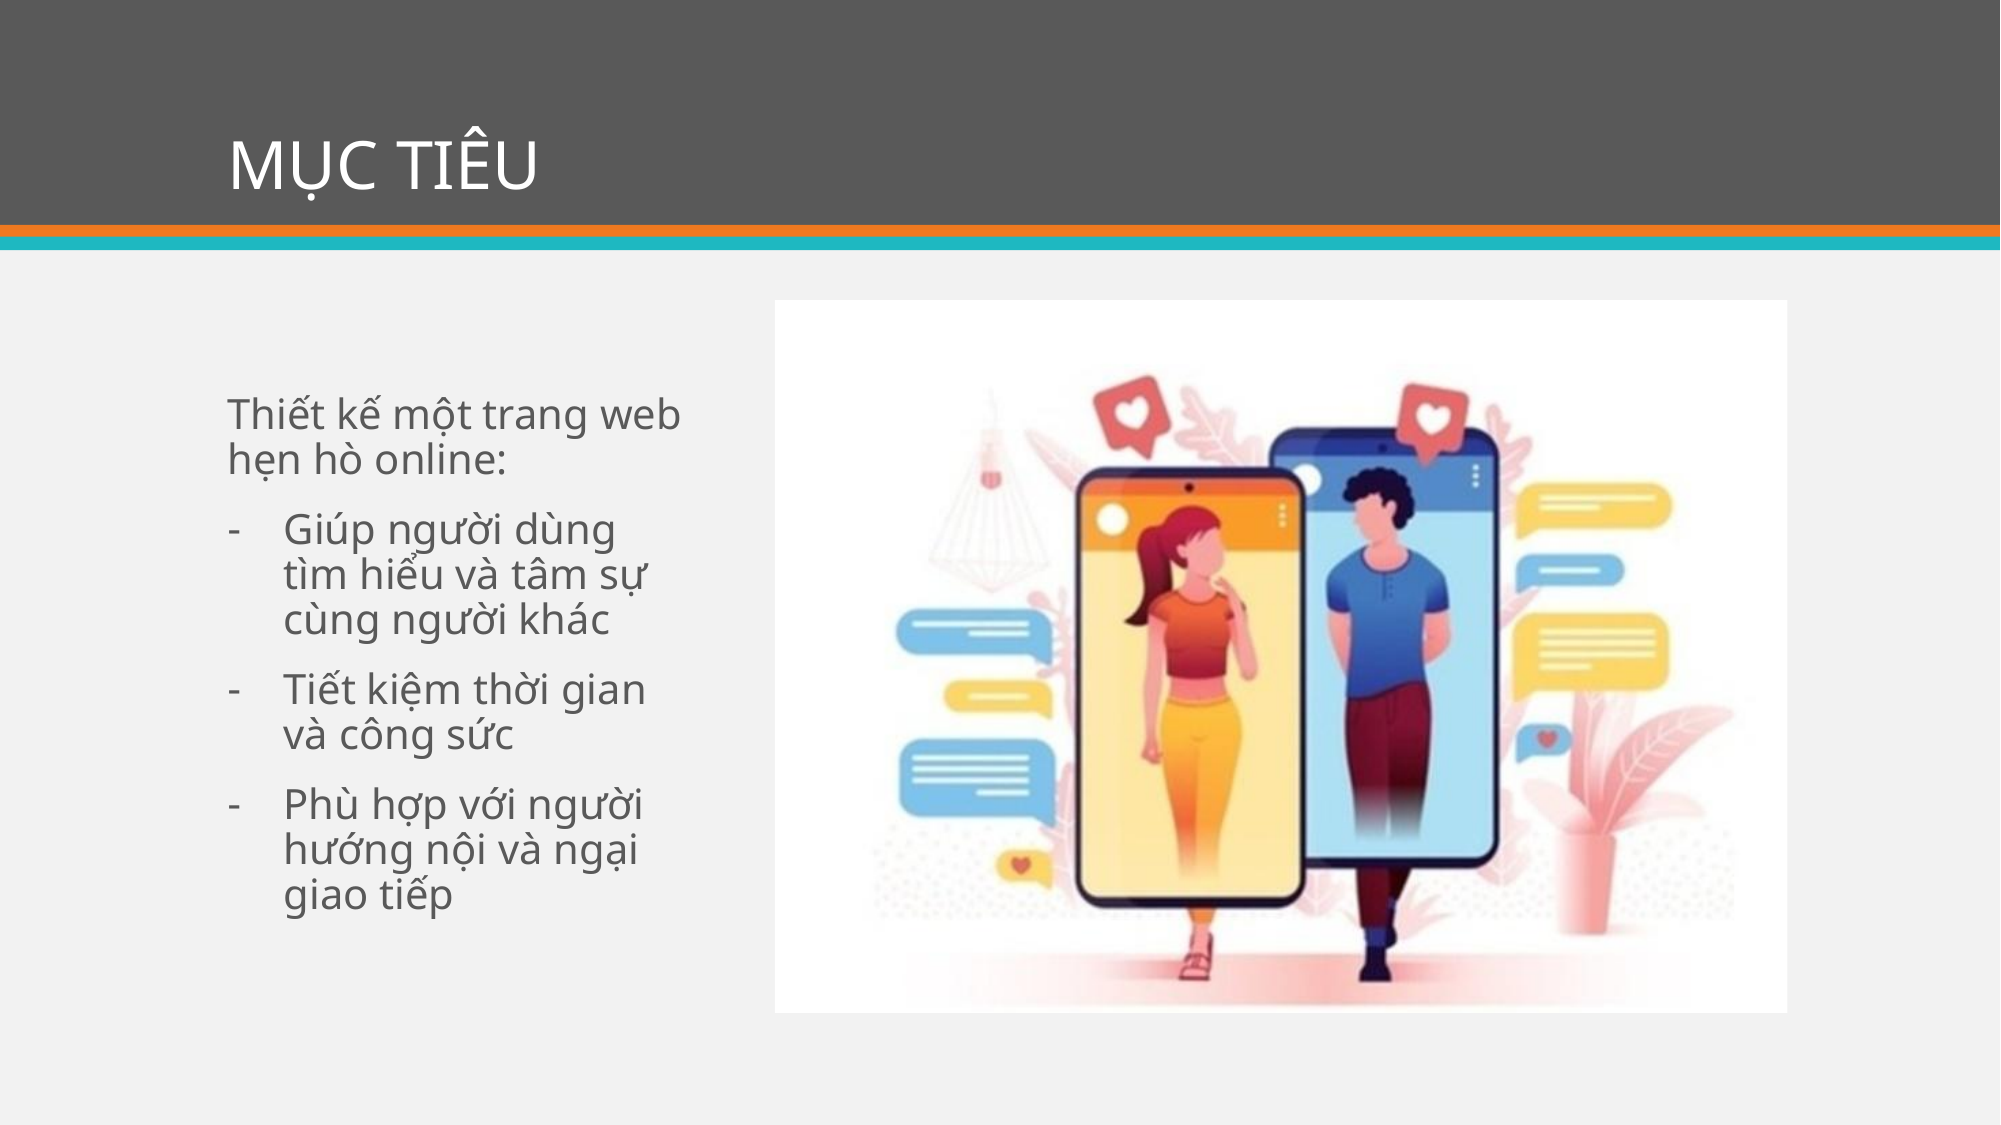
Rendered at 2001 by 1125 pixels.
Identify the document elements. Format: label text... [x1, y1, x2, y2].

title MỤC TIÊU [212, 41, 1788, 212]
list Thiết kế một trang web hẹn hò online: Giúp người dùng tìm hiểu và tâm sự cùng người khác Tiết kiệm thời gian và công sức Phù hợp với người hướng nội và ngại giao tiếp [212, 299, 708, 1013]
picture [774, 299, 1788, 1013]
